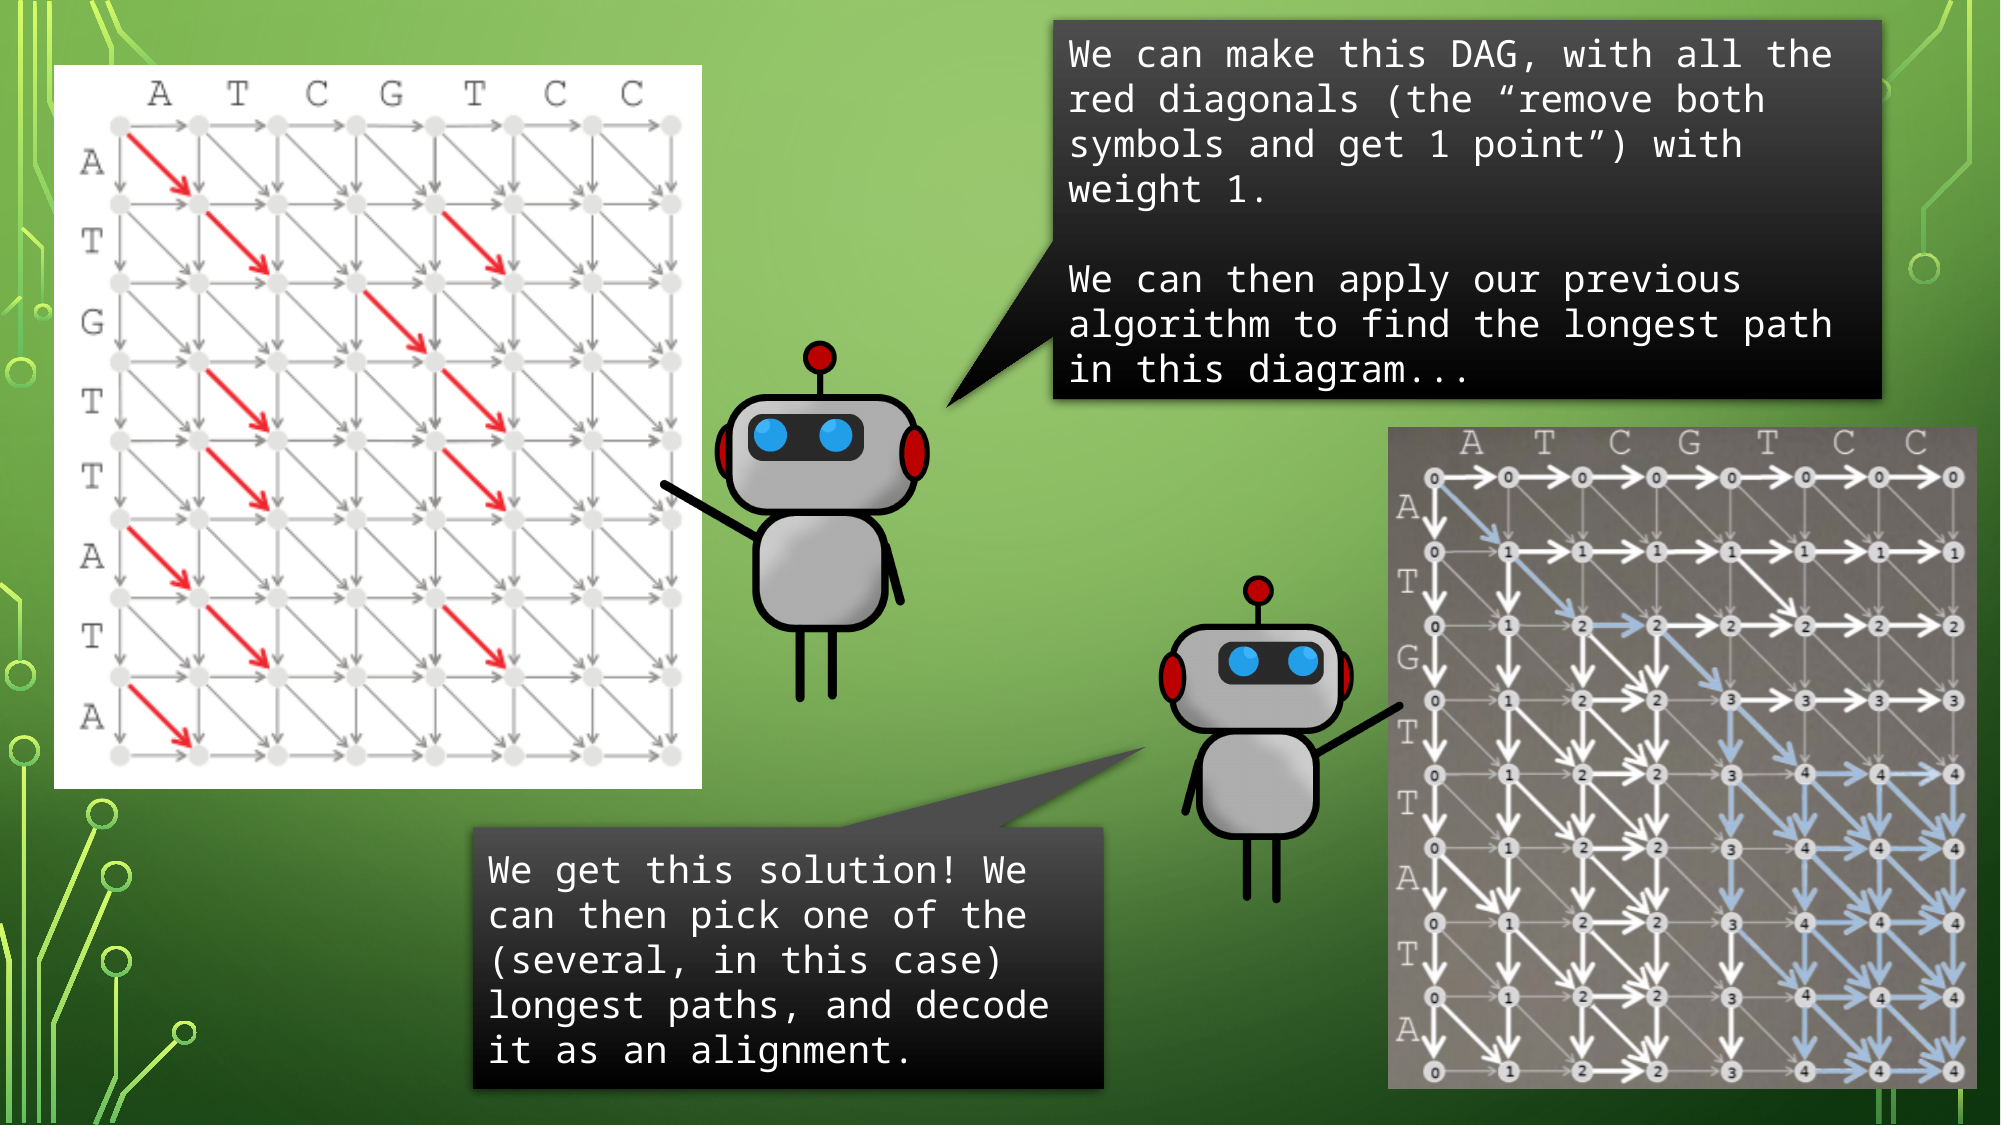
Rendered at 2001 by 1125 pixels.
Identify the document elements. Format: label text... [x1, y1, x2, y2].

picture [54, 65, 1978, 1090]
text_box We get this solution! We can then pick one of the (several, in this case) longest paths, and decode it as an alignment. [472, 773, 1104, 1090]
text_box We can make this DAG, with all the red diagonals (the “remove both symbols and get 1 point”) with weight 1. We can then apply our previous algorithm to find the longest path in this diagram... [1025, 19, 1883, 400]
